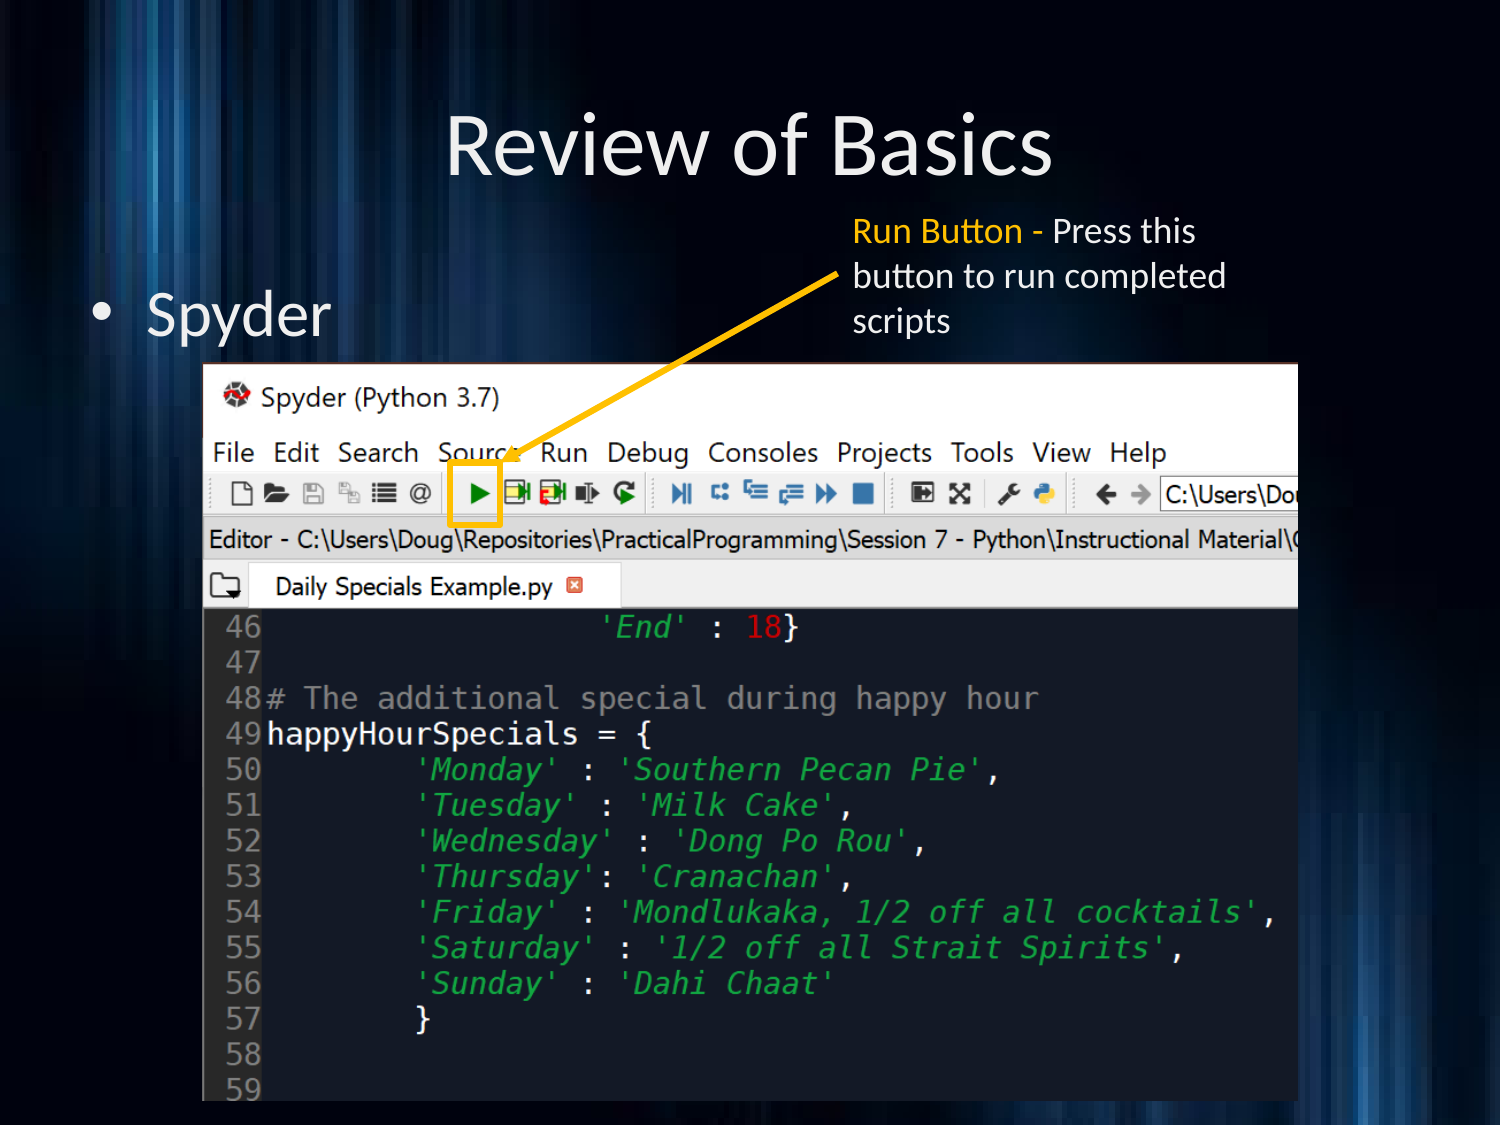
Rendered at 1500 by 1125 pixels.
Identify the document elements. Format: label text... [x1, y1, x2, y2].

list Spyder [75, 262, 837, 1005]
title Review of Basics [75, 45, 1425, 233]
picture [0, 0, 1500, 1125]
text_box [499, 273, 838, 463]
text_box Run Button - Press this button to run completed scripts [837, 198, 1266, 349]
list Spyder [841, 262, 1425, 1005]
